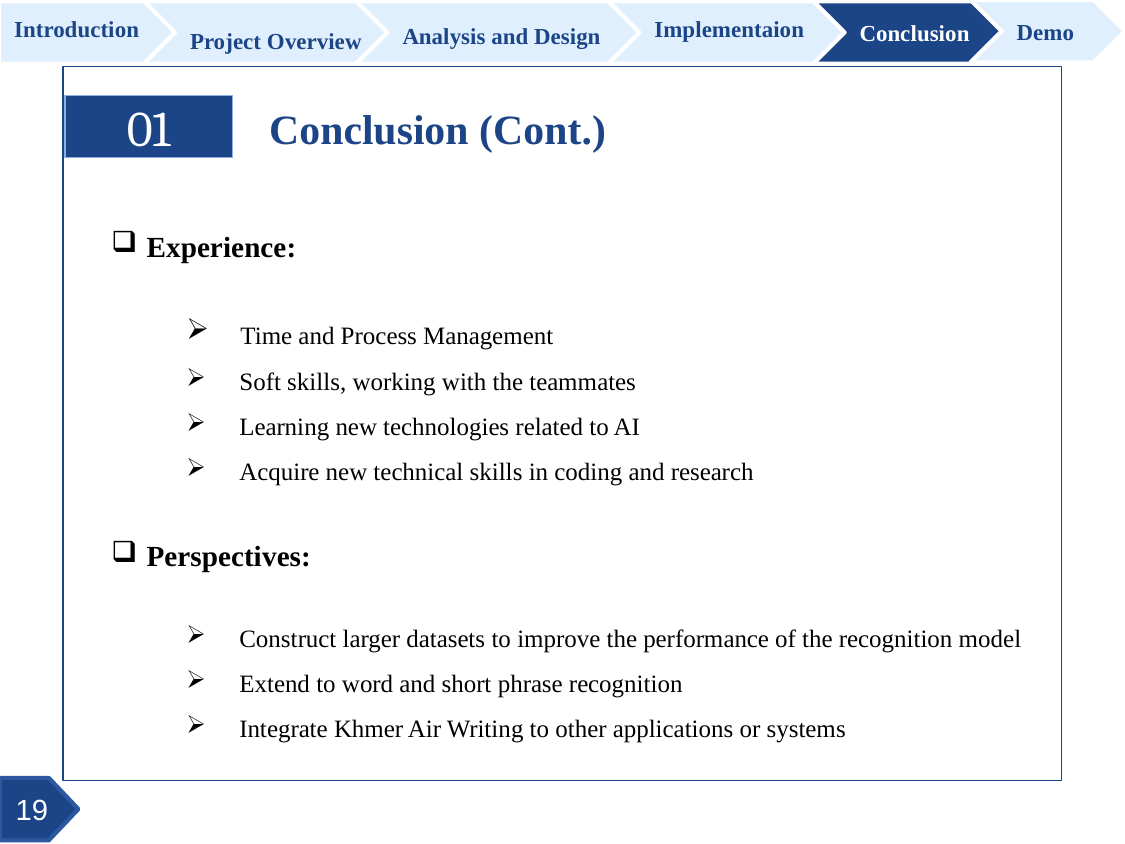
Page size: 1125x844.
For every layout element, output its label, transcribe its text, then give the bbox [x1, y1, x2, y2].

text_box Conclusion (Cont.) [254, 95, 1014, 161]
text_box 19 [0, 775, 80, 843]
text_box Experience: Time and Process Management Soft skills, working with the teammates Learning new technologies related to AI Acquire new technical skills in coding and research Perspectives: Construct larger datasets to improve the performance of the recognition model Extend to word and short phrase recognition Integrate Khmer Air Writing to other applications or systems [96, 220, 1052, 840]
title 01 [64, 95, 233, 158]
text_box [0, 0, 1125, 64]
